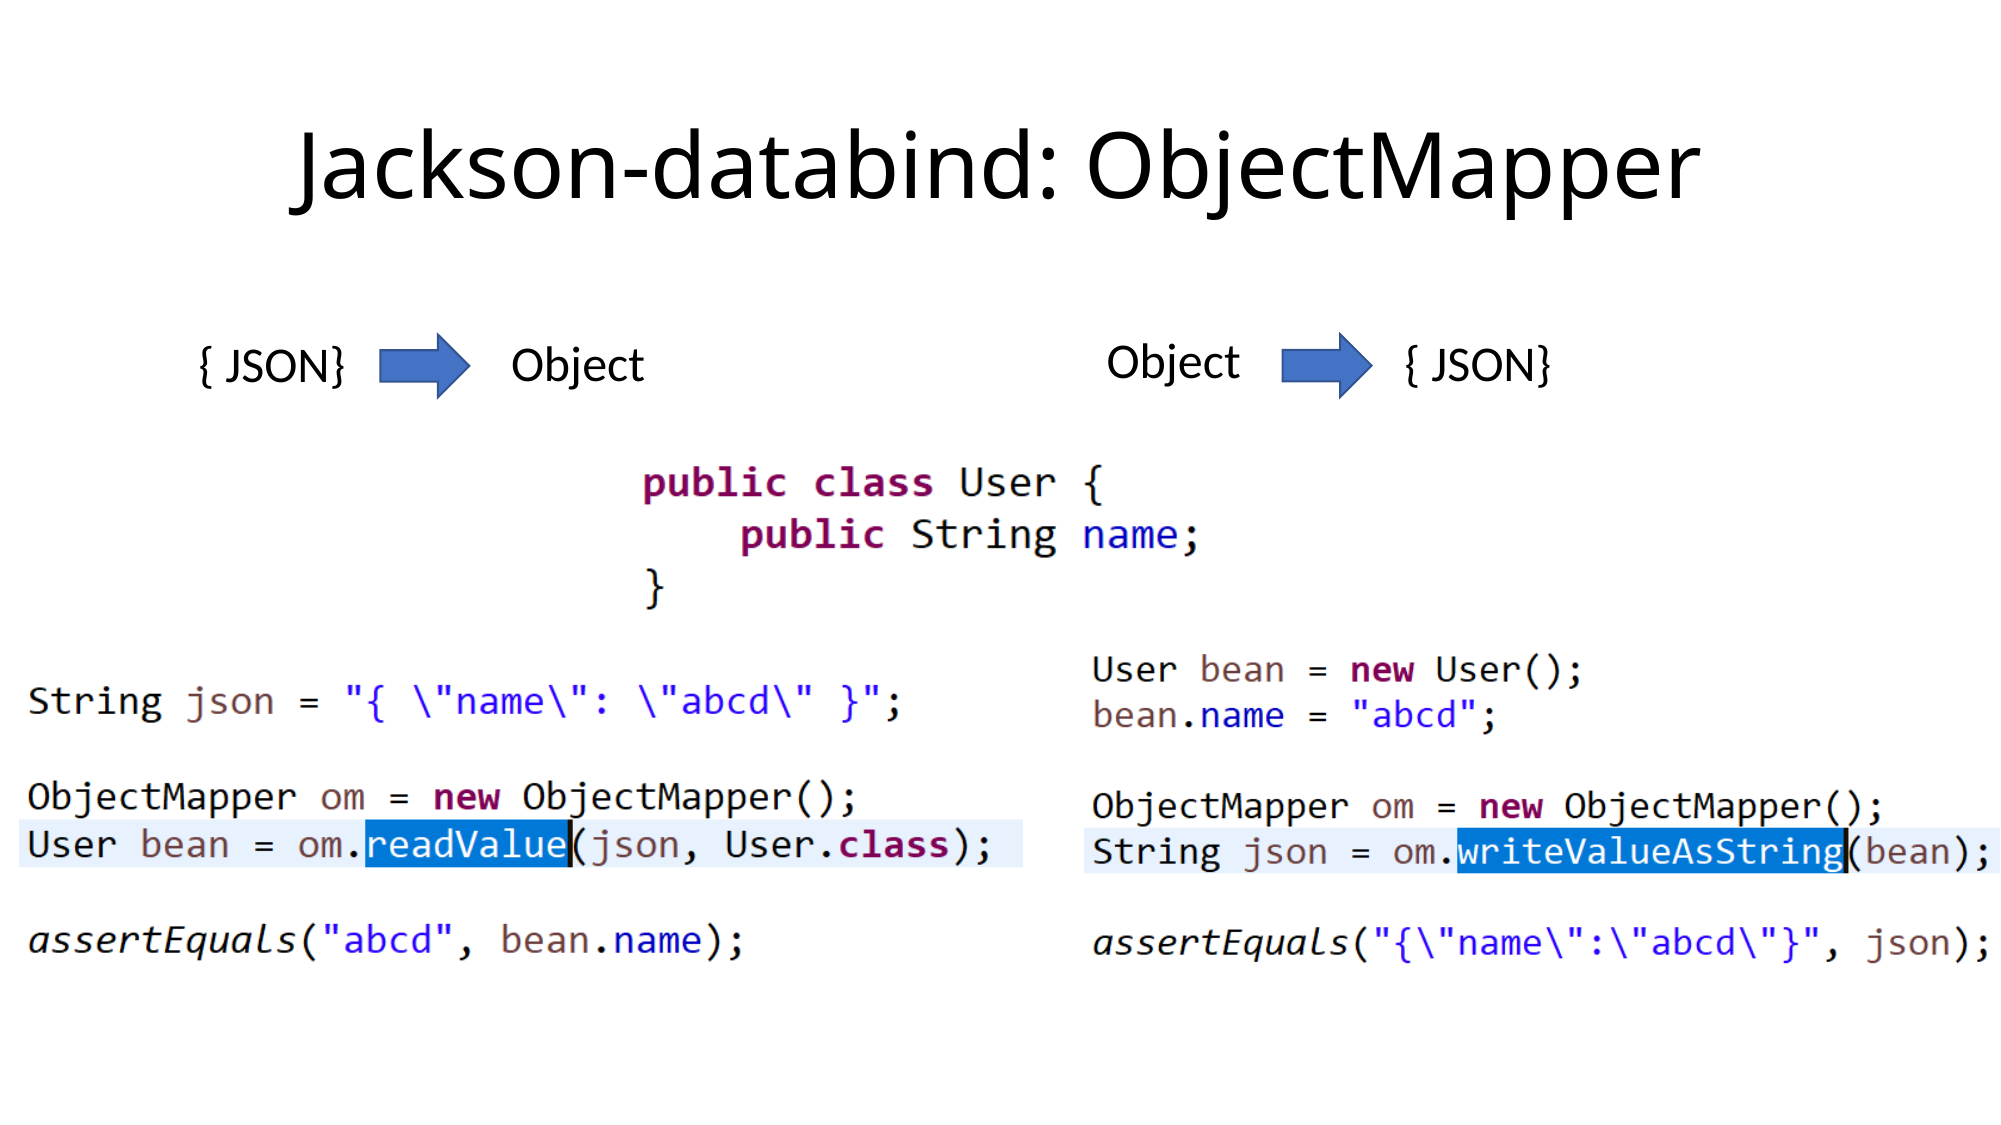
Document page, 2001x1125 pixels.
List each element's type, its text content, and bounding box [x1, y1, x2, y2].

title Jackson-databind: ObjectMapper [137, 59, 1863, 278]
picture [634, 450, 1223, 626]
picture [1083, 647, 2000, 968]
text_box { JSON} [183, 324, 372, 400]
text_box { JSON} [1389, 324, 1578, 400]
text_box [1281, 331, 1374, 400]
text_box Object [1091, 321, 1256, 396]
text_box [379, 332, 471, 400]
picture [19, 670, 1023, 968]
text_box Object [496, 324, 661, 400]
